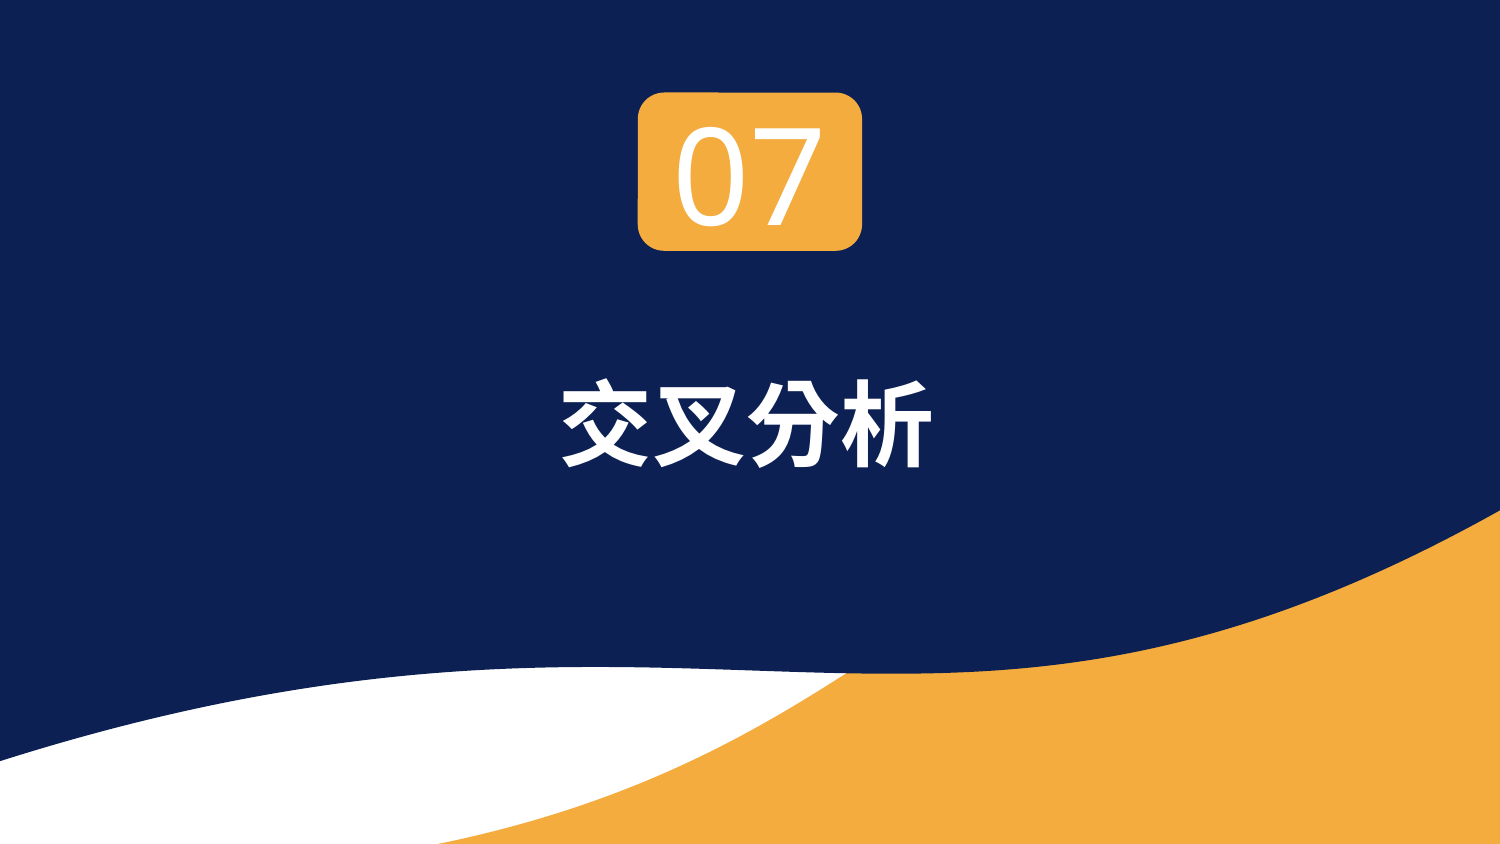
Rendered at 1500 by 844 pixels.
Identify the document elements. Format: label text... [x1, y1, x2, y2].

text_box [643, 241, 857, 251]
text_box [643, 92, 856, 102]
title 07 [631, 102, 869, 241]
title 交叉分析 [324, 362, 1168, 482]
